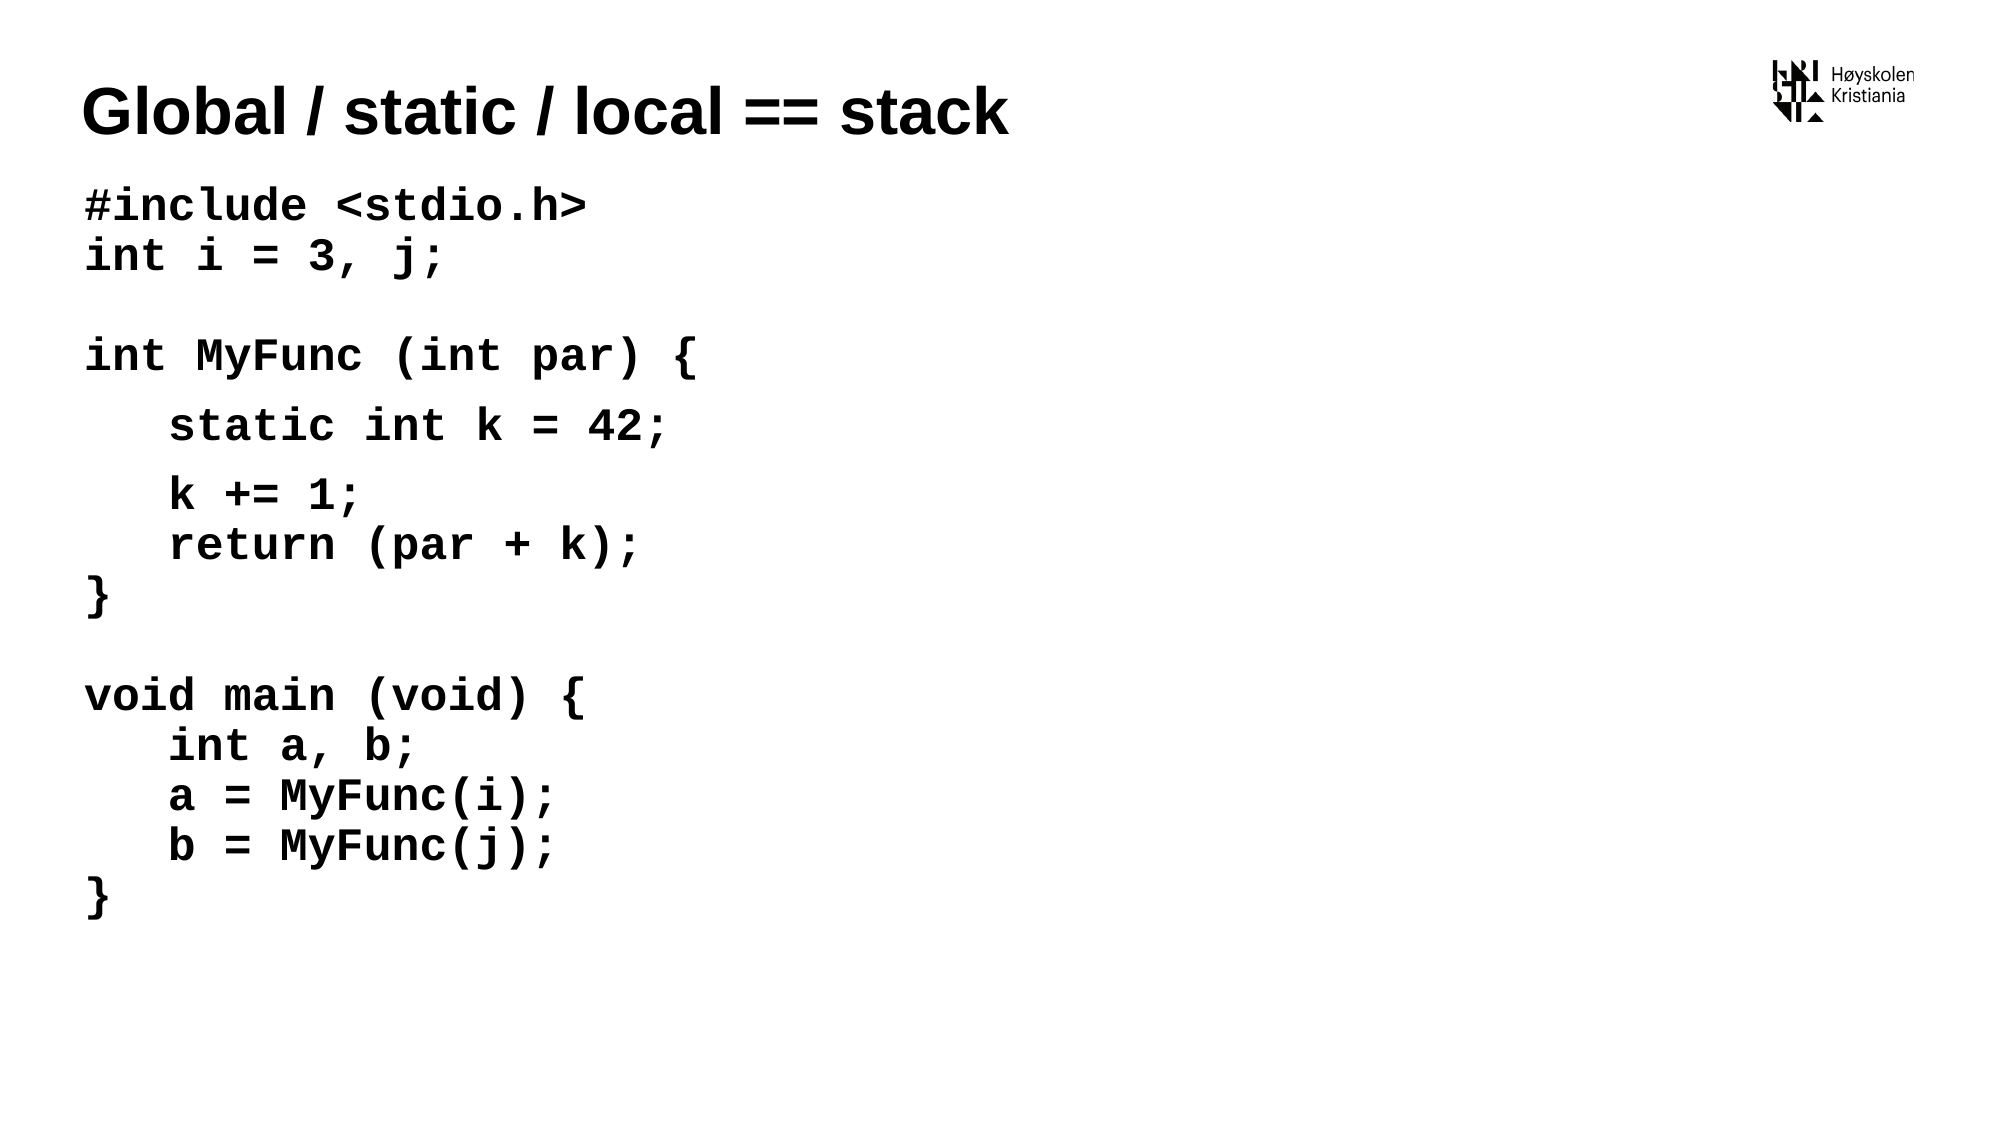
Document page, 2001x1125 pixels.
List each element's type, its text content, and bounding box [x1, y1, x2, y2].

list #include <stdio.h> int i = 3, j; int MyFunc (int par) { static int k = 42; k += 1; return (par + k); } void main (void) { int a, b; a = MyFunc(i); b = MyFunc(j); } [66, 172, 1828, 1035]
title Global / static / local == stack [66, 69, 1547, 172]
